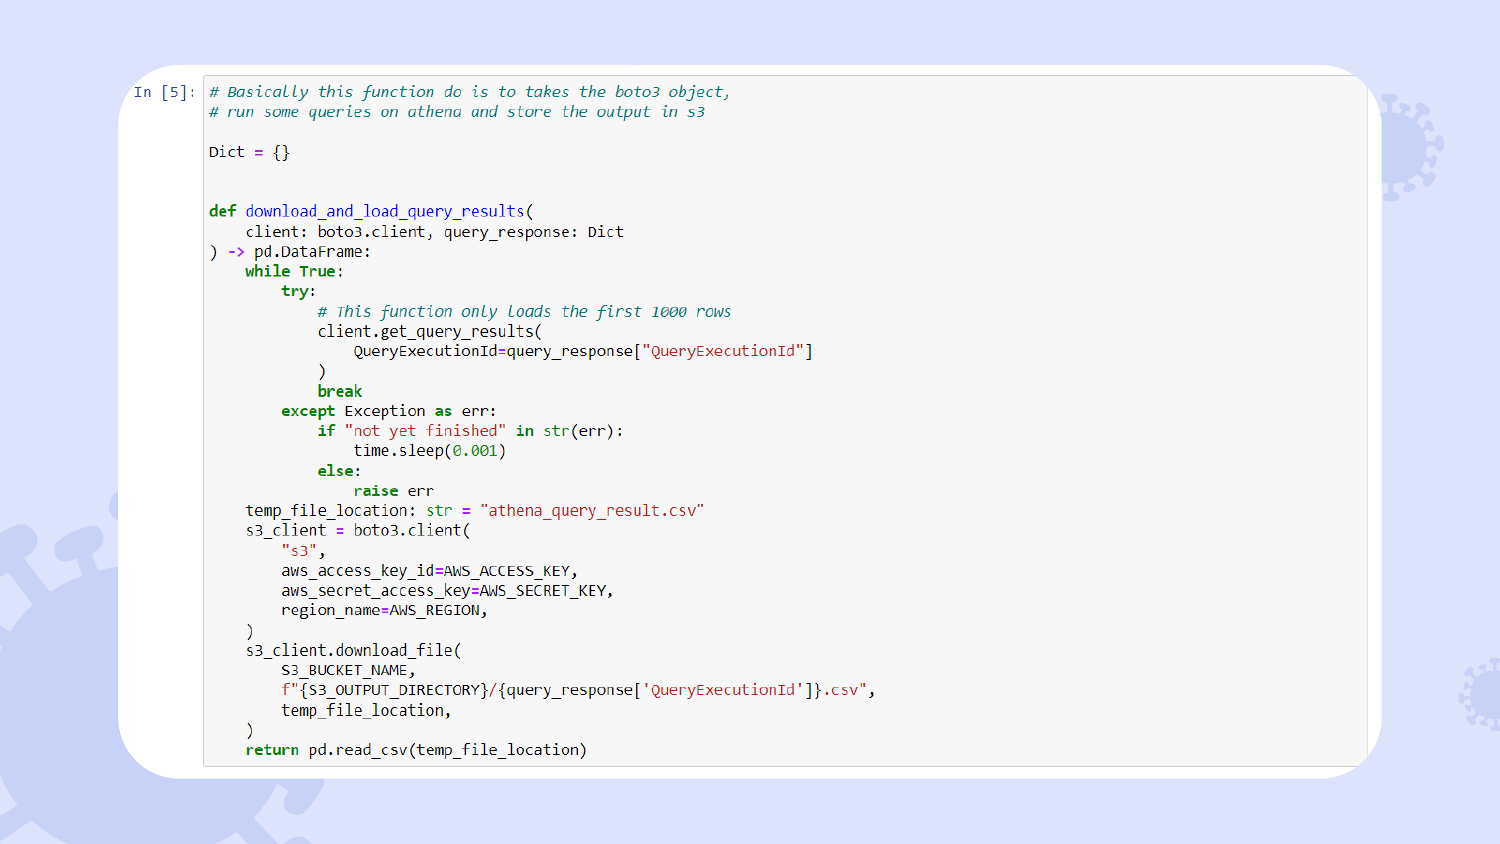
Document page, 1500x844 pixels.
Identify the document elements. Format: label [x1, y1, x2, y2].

picture [117, 64, 1382, 779]
